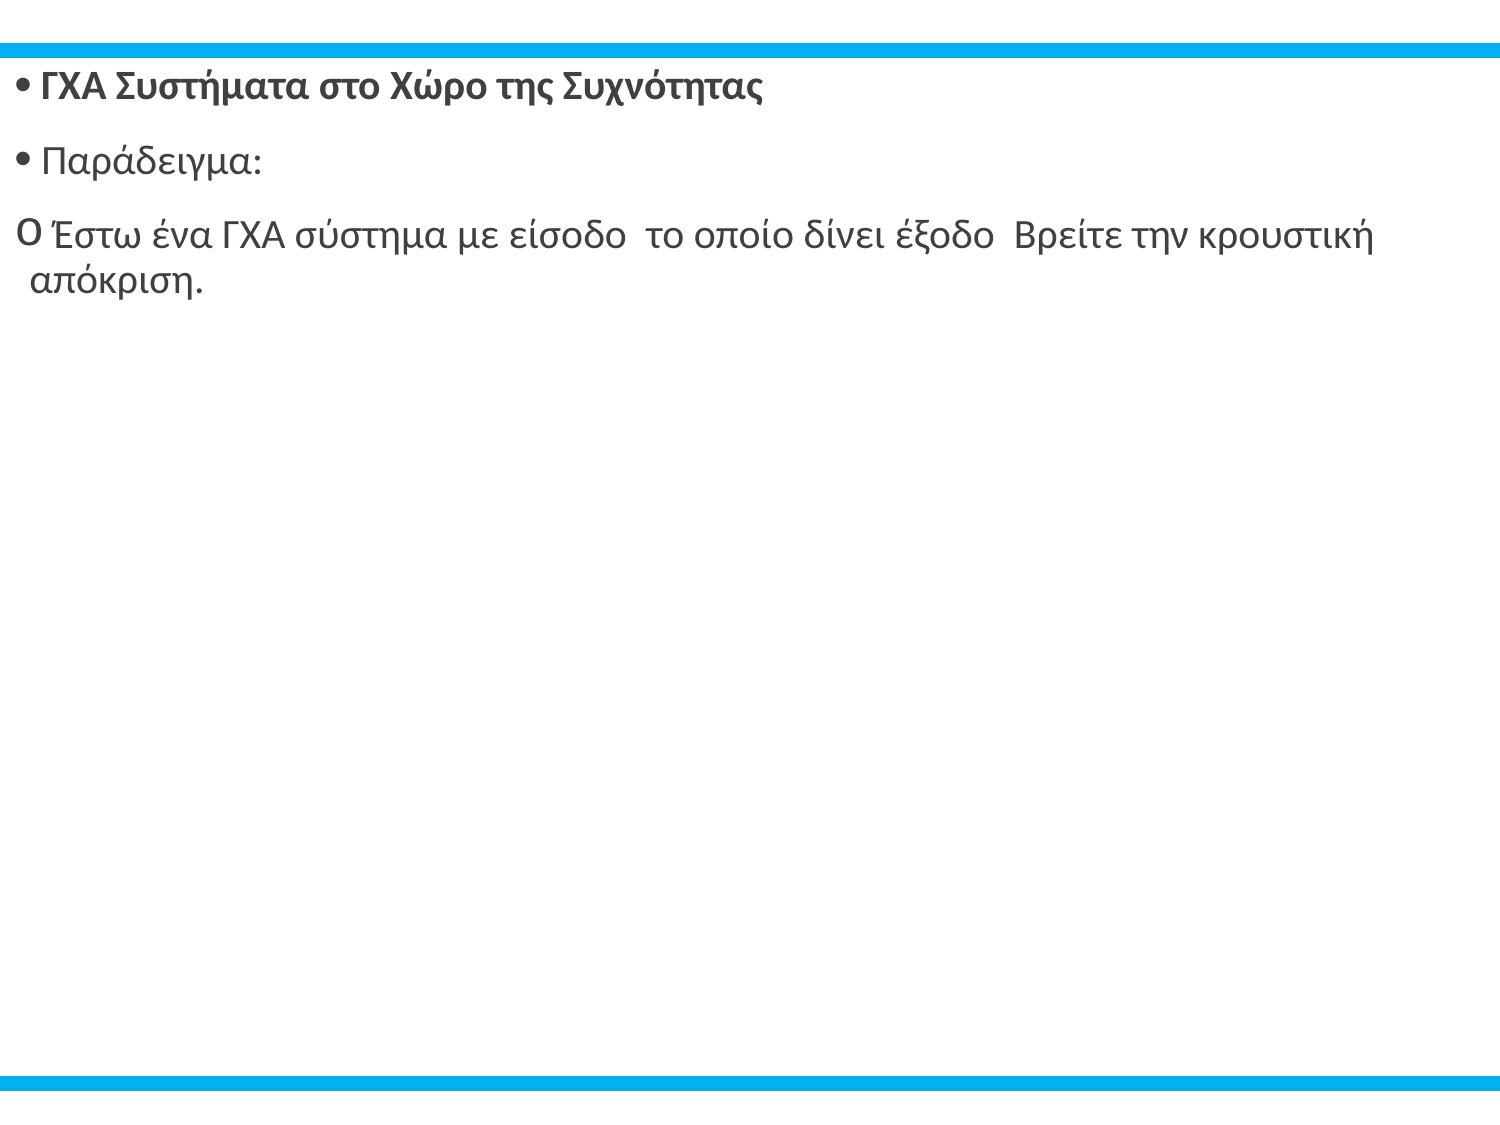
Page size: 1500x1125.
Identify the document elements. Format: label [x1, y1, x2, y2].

text_box [0, 43, 1500, 58]
text_box [0, 1076, 1500, 1091]
